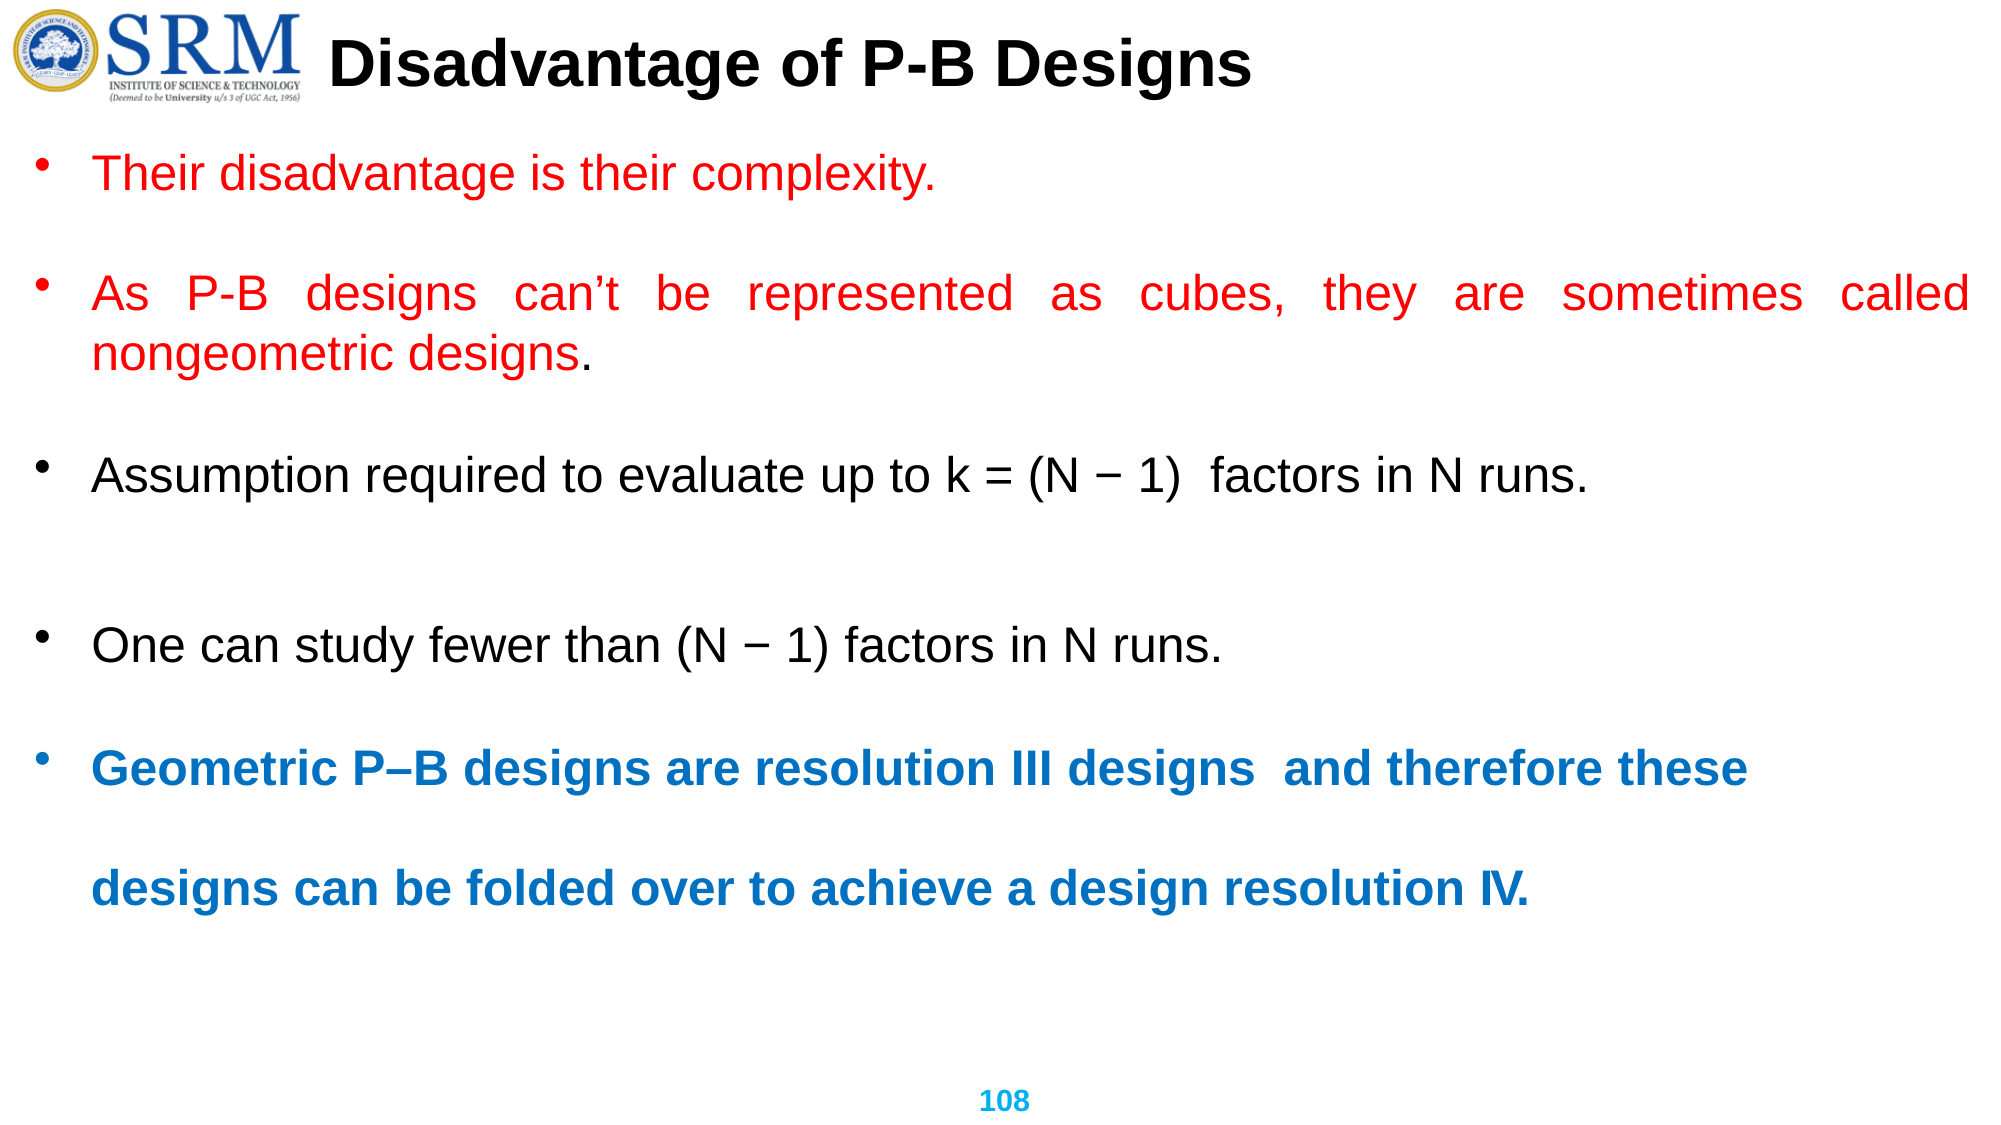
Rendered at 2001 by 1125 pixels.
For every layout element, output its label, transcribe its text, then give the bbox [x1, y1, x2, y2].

text_box Their disadvantage is their complexity. As P-B designs can’t be represented as cubes, they are sometimes called nongeometric designs. Assumption required to evaluate up to k = (N − 1) factors in N runs. One can study fewer than (N − 1) factors in N runs. Geometric P–B designs are resolution III designs and therefore these designs can be folded over to achieve a design resolution IV. [32, 138, 1971, 915]
slide_number 108 [924, 1072, 1085, 1125]
title Disadvantage of P-B Designs [313, 23, 1998, 95]
picture [1, 0, 309, 119]
